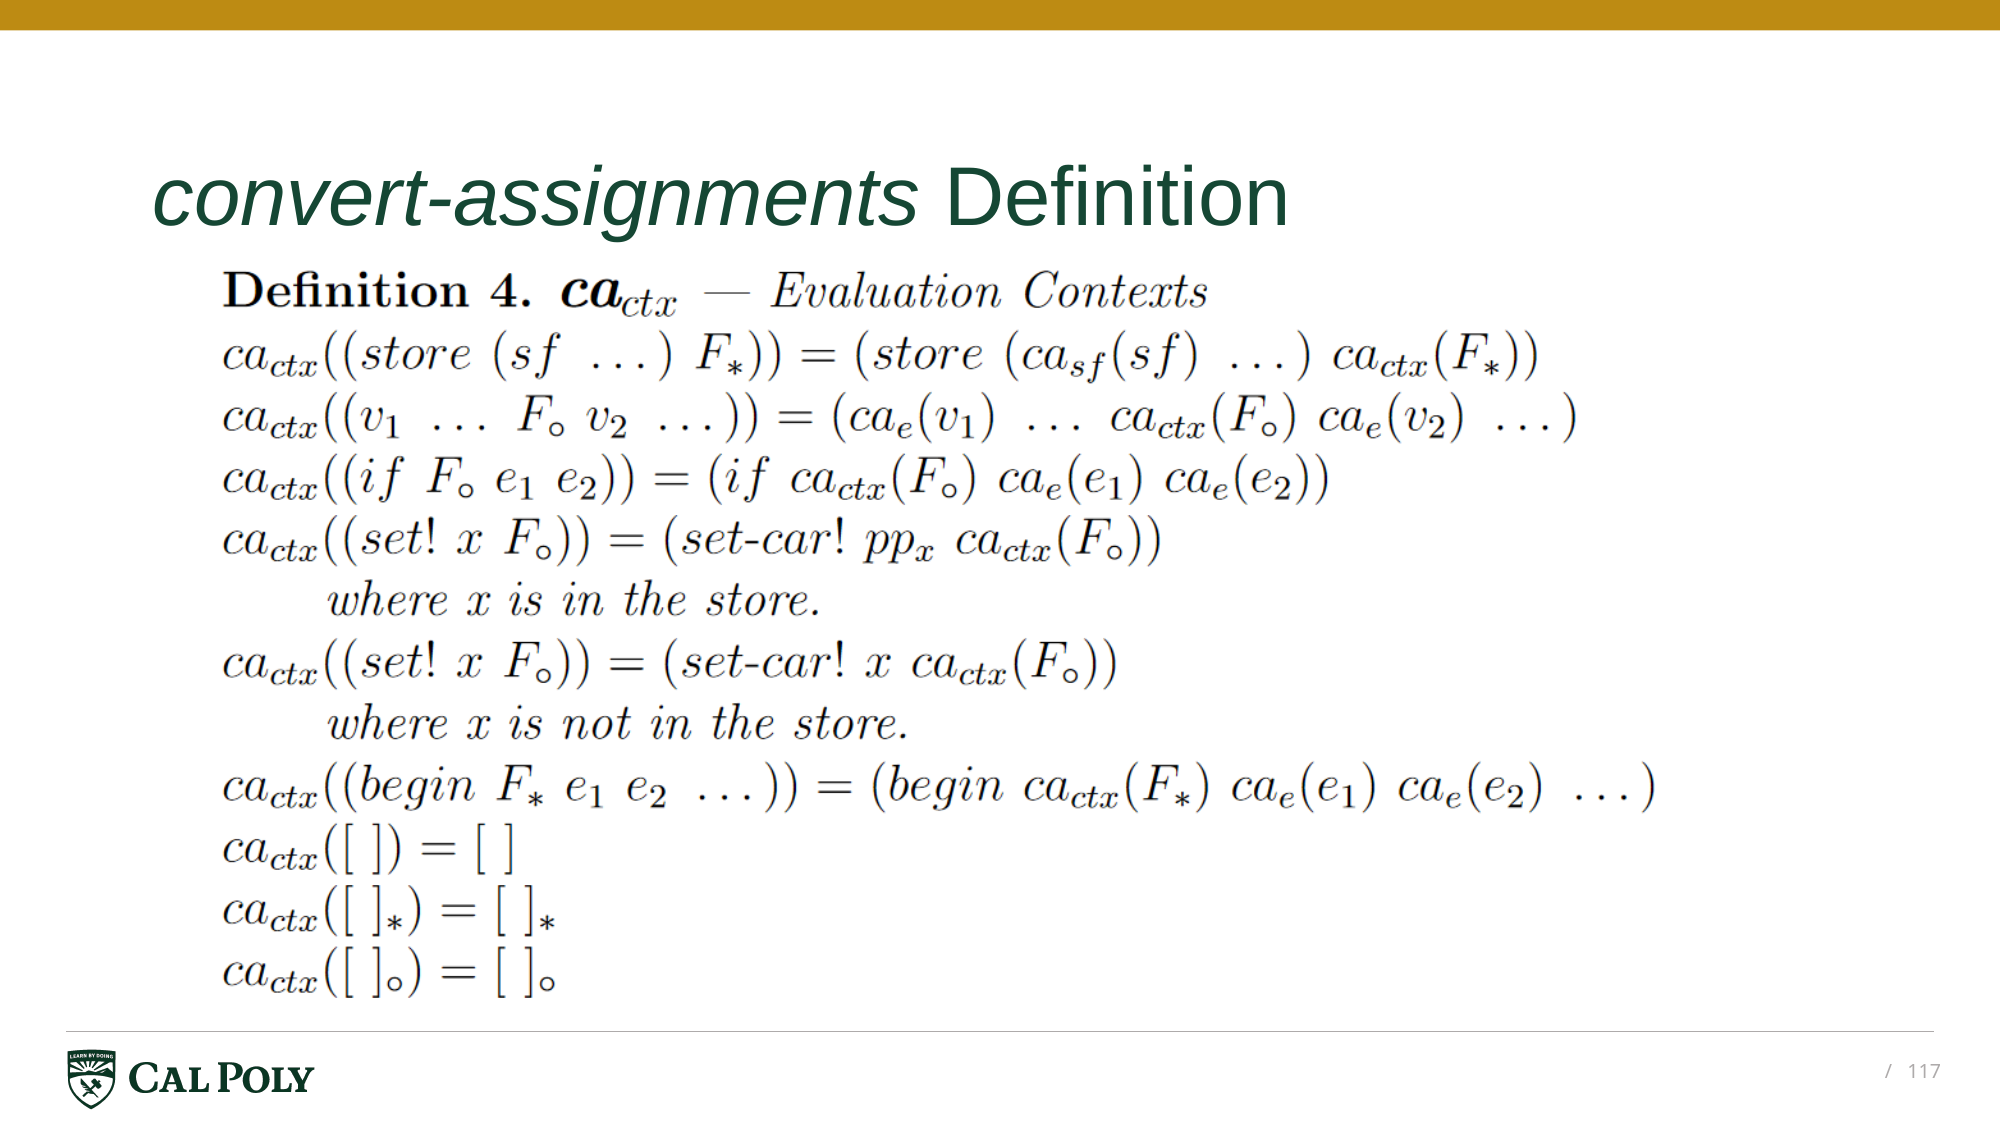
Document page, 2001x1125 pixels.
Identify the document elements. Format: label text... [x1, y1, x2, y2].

title convert-assignments Definition [137, 147, 1888, 250]
picture [43, 1025, 338, 1125]
picture [200, 249, 1666, 1022]
slide_number / 117 [1866, 1041, 1956, 1102]
